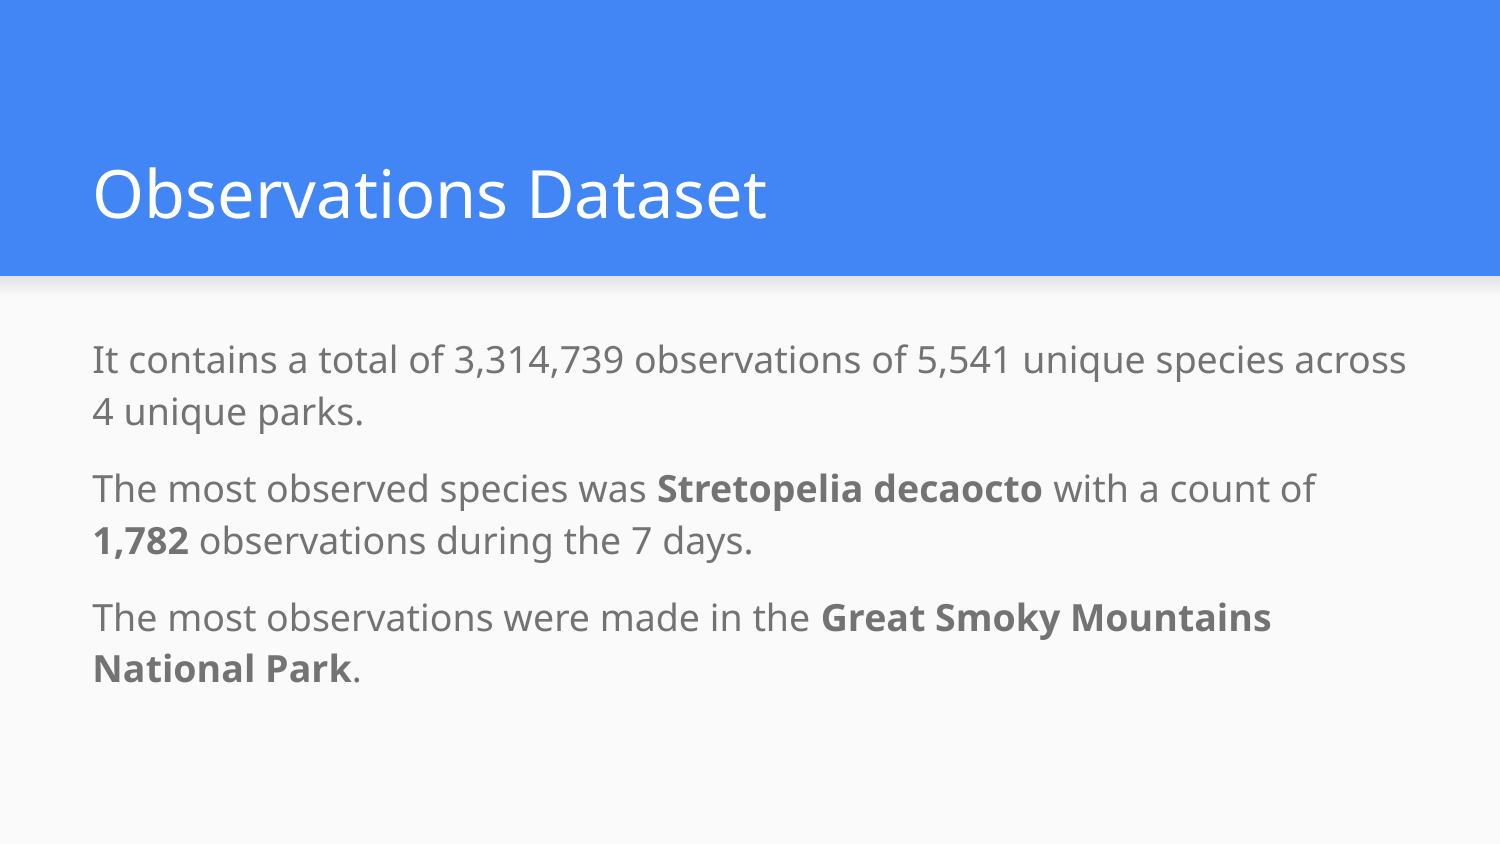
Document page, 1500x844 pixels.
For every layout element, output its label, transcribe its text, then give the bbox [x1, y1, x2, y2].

title Observations Dataset [77, 121, 1427, 248]
list It contains a total of 3,314,739 observations of 5,541 unique species across 4 unique parks. The most observed species was Stretopelia decaocto with a count of 1,782 observations during the 7 days. The most observations were made in the Great Smoky Mountains National Park. [77, 314, 1427, 760]
